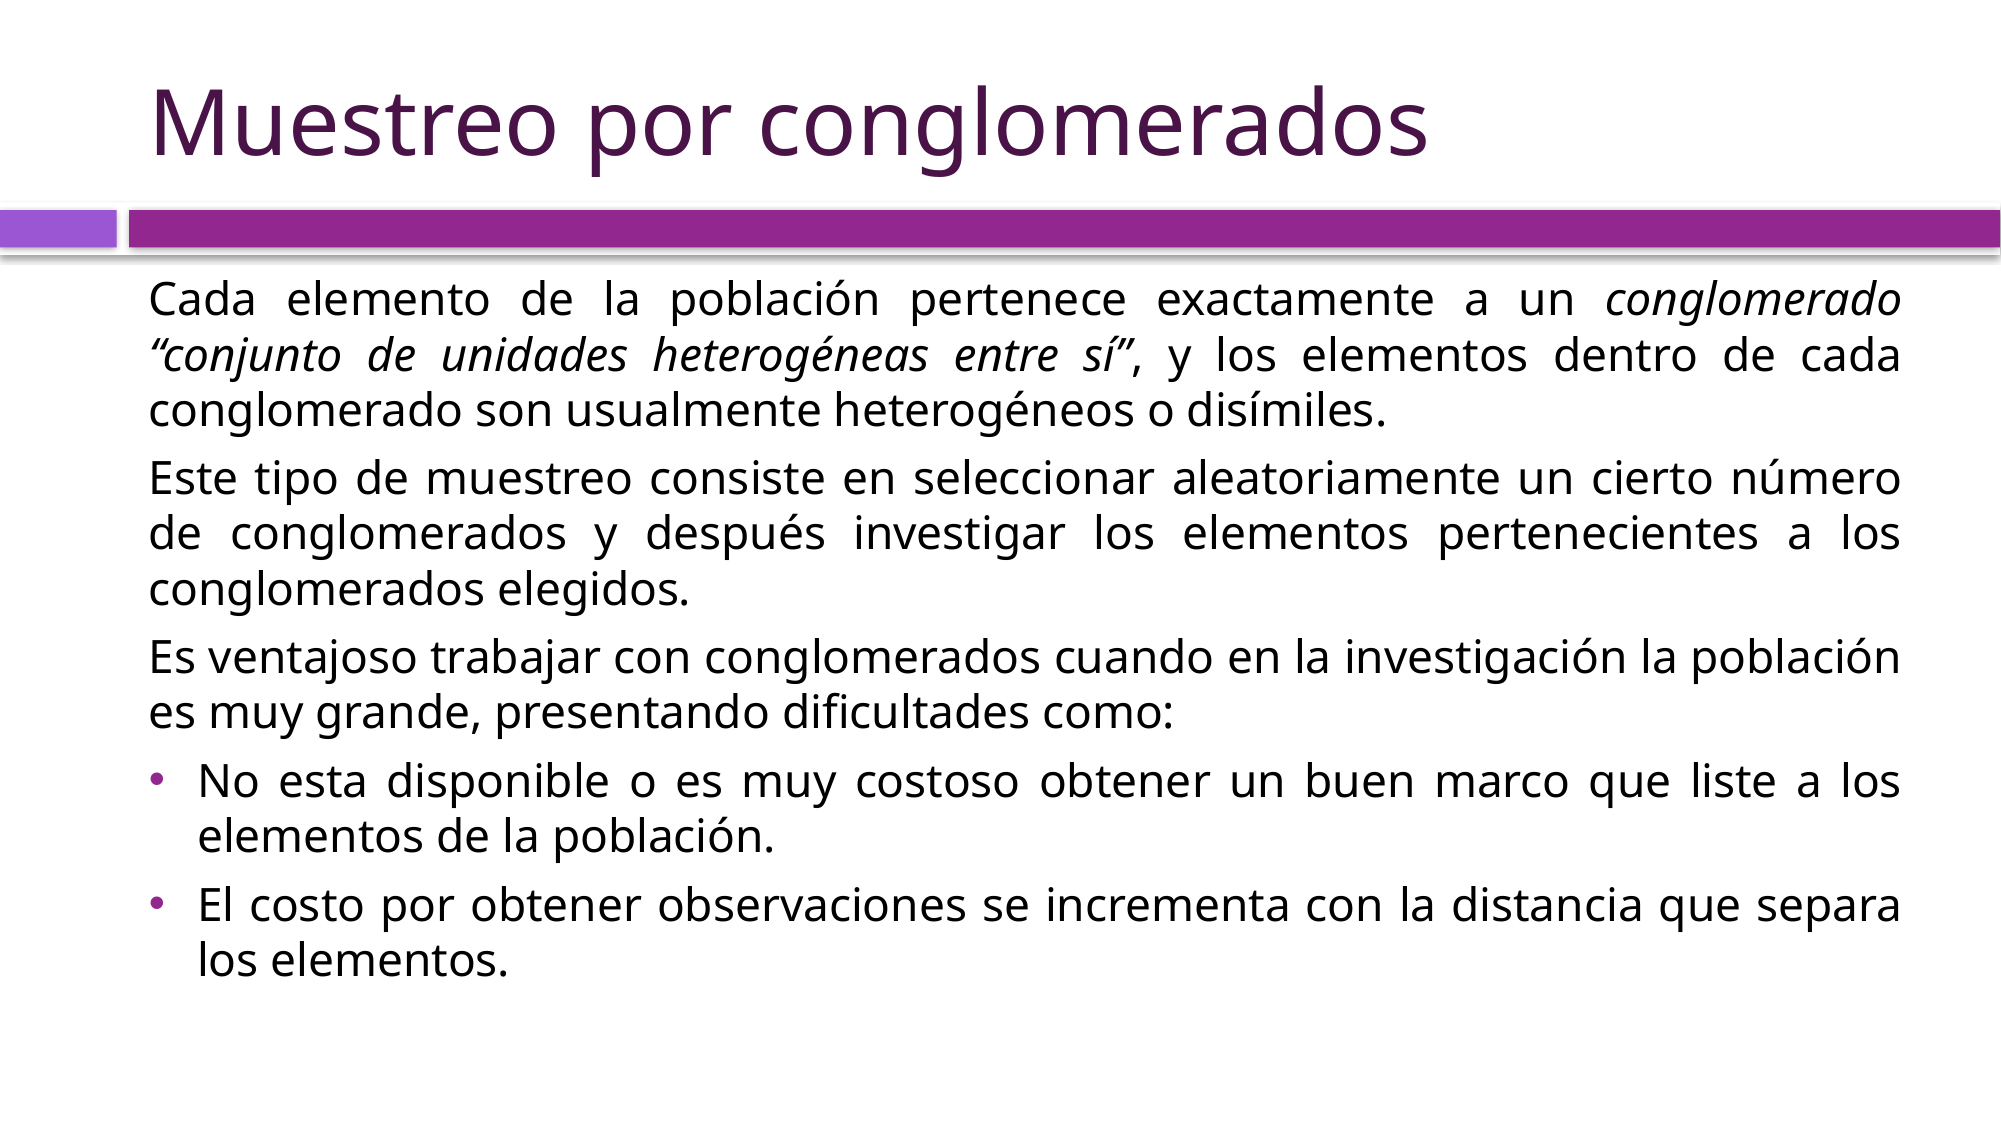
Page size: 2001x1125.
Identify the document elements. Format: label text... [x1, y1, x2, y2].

title Muestreo por conglomerados [133, 37, 1918, 200]
list Cada elemento de la población pertenece exactamente a un conglomerado “conjunto de unidades heterogéneas entre sí”, y los elementos dentro de cada conglomerado son usualmente heterogéneos o disímiles. Este tipo de muestreo consiste en seleccionar aleatoriamente un cierto número de conglomerados y después investigar los elementos pertenecientes a los conglomerados elegidos. Es ventajoso trabajar con conglomerados cuando en la investigación la población es muy grande, presentando dificultades como: No esta disponible o es muy costoso obtener un buen marco que liste a los elementos de la población. El costo por obtener observaciones se incrementa con la distancia que separa los elementos. [133, 262, 1918, 1000]
